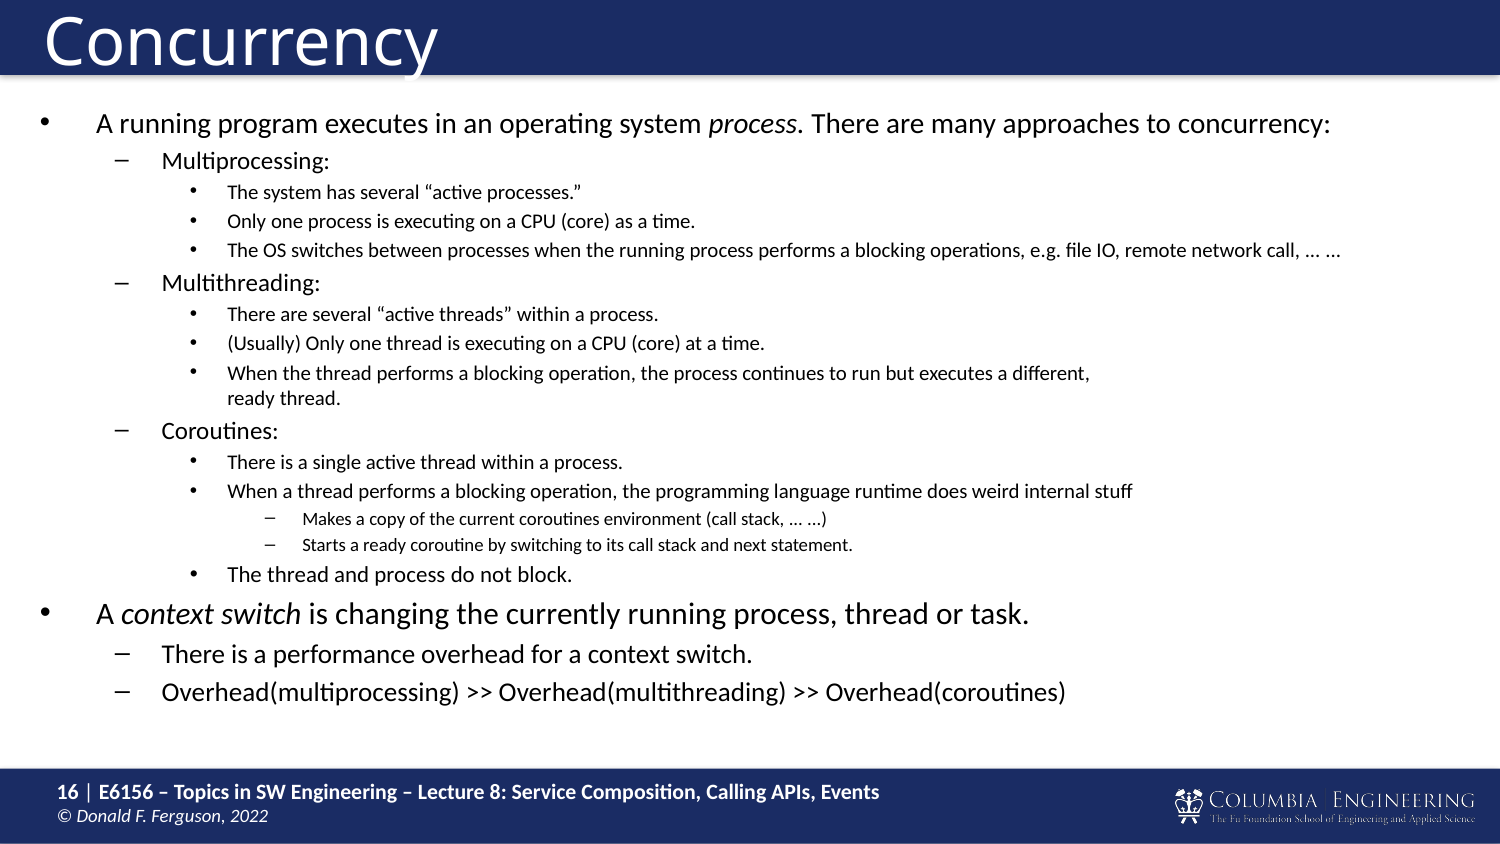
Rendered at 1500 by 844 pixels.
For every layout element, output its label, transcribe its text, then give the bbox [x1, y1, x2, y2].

title Concurrency [28, 0, 1450, 73]
list A running program executes in an operating system process. There are many approaches to concurrency: Multiprocessing: The system has several “active processes.” Only one process is executing on a CPU (core) as a time. The OS switches between processes when the running process performs a blocking operations, e.g. file IO, remote network call, ... ... Multithreading: There are several “active threads” within a process. (Usually) Only one thread is executing on a CPU (core) at a time. When the thread performs a blocking operation, the process continues to run but executes a different, ready thread. Coroutines: There is a single active thread within a process. When a thread performs a blocking operation, the programming language runtime does weird internal stuff Makes a copy of the current coroutines environment (call stack, ... ...) Starts a ready coroutine by switching to its call stack and next statement. The thread and process do not block. A context switch is changing the currently running process, thread or task. There is a performance overhead for a context switch. Overhead(multiprocessing) >> Overhead(multithreading) >> Overhead(coroutines) [24, 96, 1475, 760]
